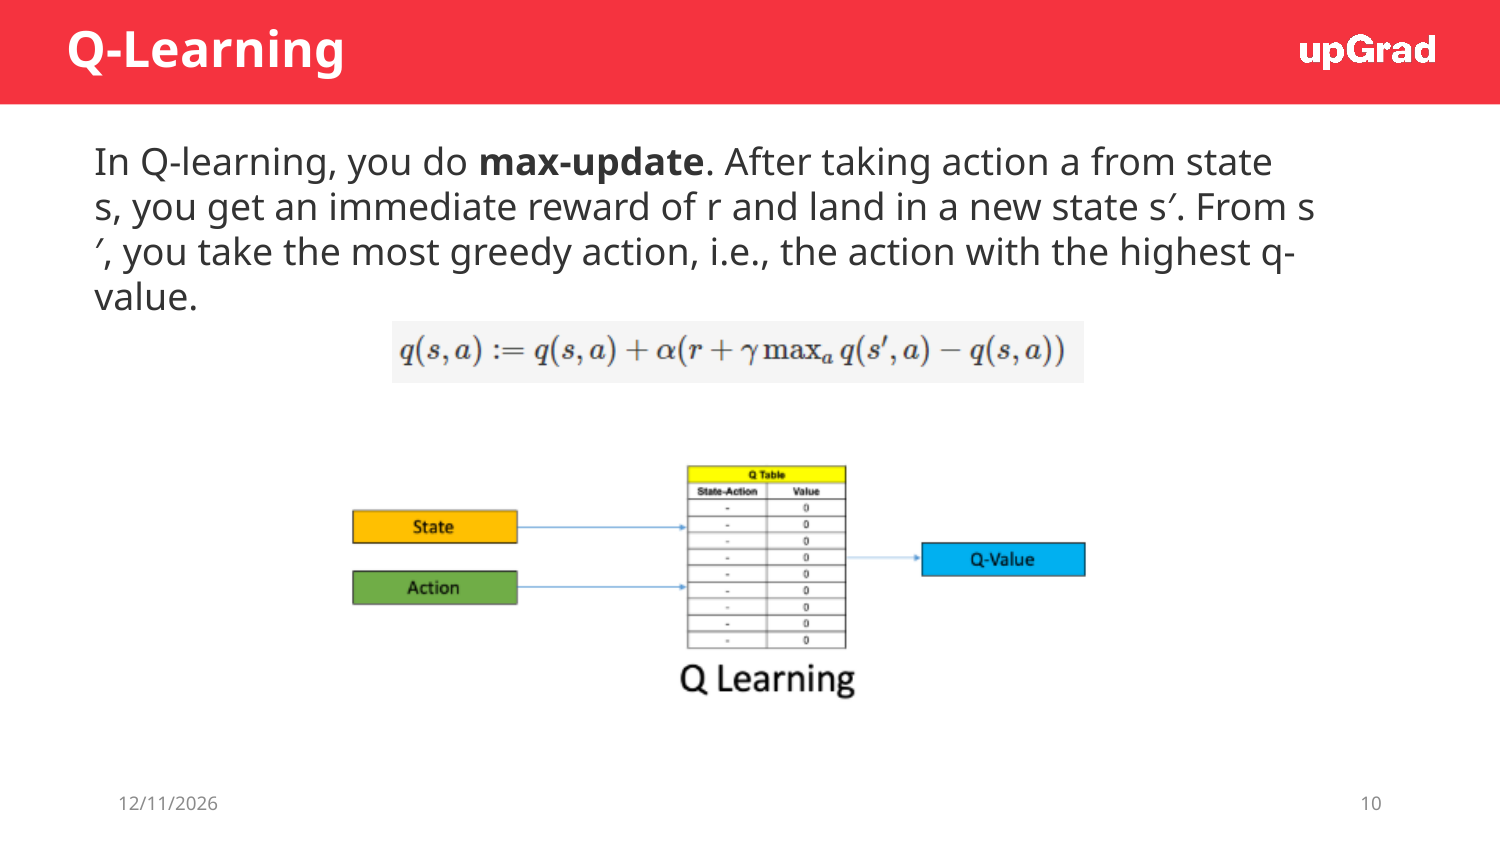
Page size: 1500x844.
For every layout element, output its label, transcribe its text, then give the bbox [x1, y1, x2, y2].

text_box In Q-learning, you do max-update. After taking action a from state s, you get an immediate reward of r and land in a new state s′. From s′, you take the most greedy action, i.e., the action with the highest q-value. [79, 131, 1397, 326]
picture [392, 321, 1084, 383]
slide_number 10 [1059, 782, 1397, 827]
picture [340, 453, 1136, 712]
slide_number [103, 782, 441, 827]
title Q-Learning [51, 20, 1084, 83]
picture [1300, 34, 1435, 70]
